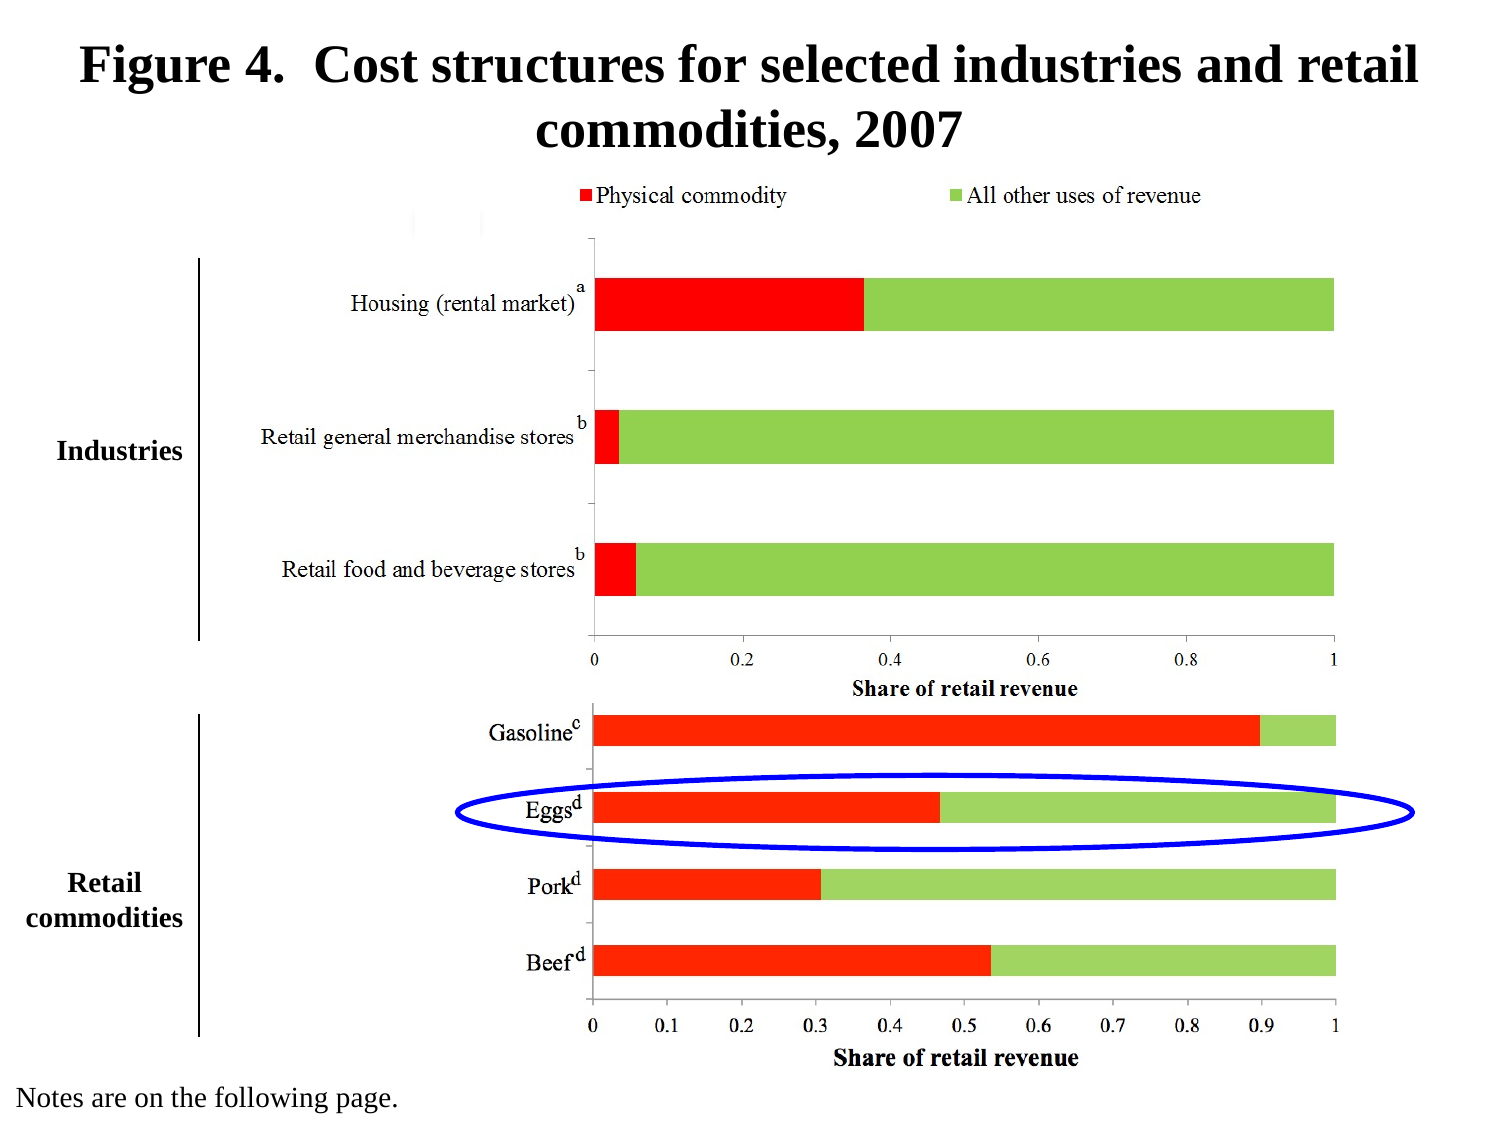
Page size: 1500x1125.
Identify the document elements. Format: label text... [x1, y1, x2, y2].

text_box Retail commodities [10, 855, 194, 941]
text_box Notes are on the following page. [0, 1070, 414, 1121]
title Figure 4. Cost structures for selected industries and retail commodities, 2007 [0, 0, 1500, 188]
text_box [1348, 791, 1415, 834]
text_box Industries [41, 424, 194, 474]
picture [258, 174, 1345, 1071]
text_box [455, 800, 474, 825]
